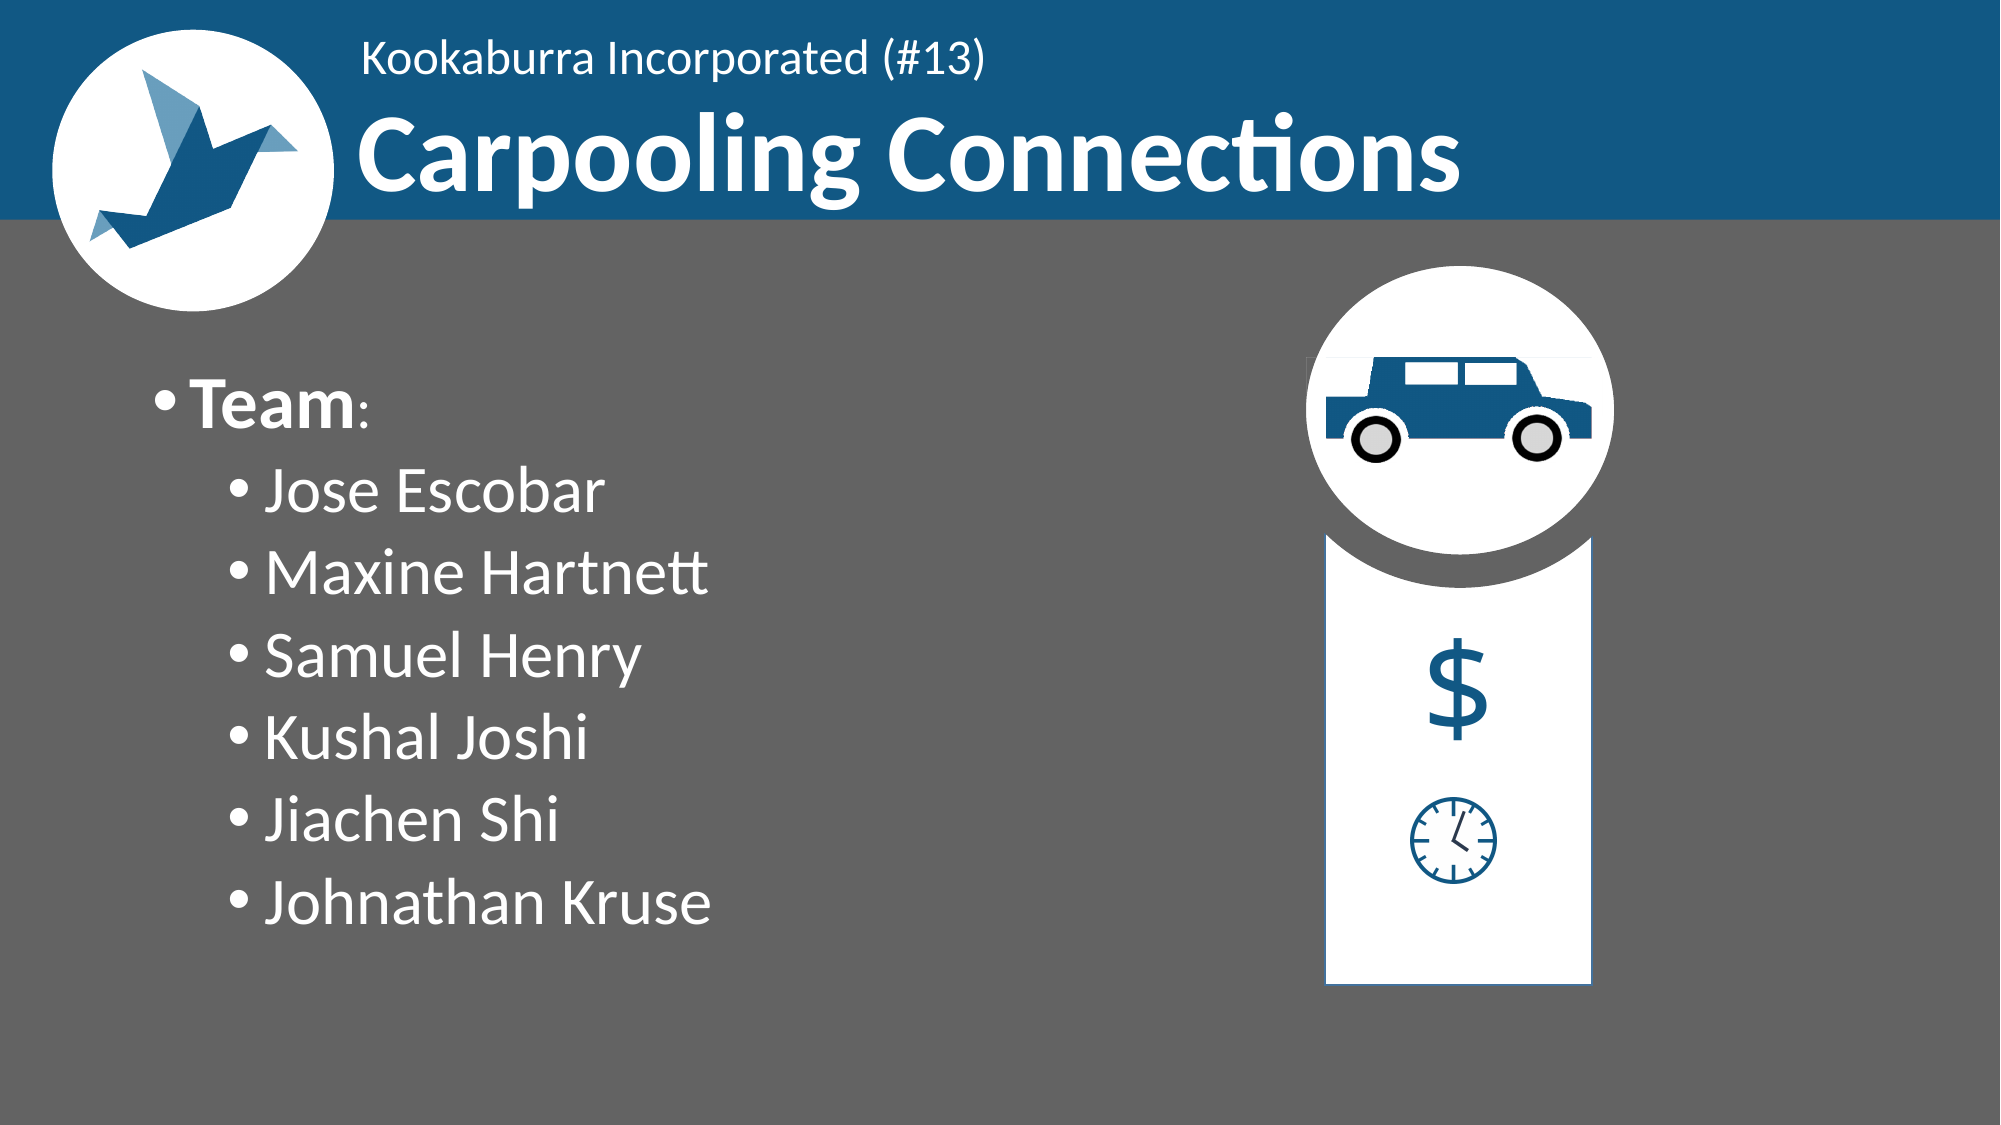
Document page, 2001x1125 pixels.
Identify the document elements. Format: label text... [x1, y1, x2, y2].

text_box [1289, 249, 1631, 986]
picture [1410, 797, 1497, 884]
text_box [52, 29, 334, 312]
text_box Carpooling Connections [342, 71, 1604, 267]
text_box Kookaburra Incorporated (#13) [346, 16, 1572, 71]
text_box [0, 0, 2000, 221]
list Team: Jose Escobar Maxine Hartnett Samuel Henry Kushal Joshi Jiachen Shi Johnathan Kruse [137, 356, 1863, 1071]
